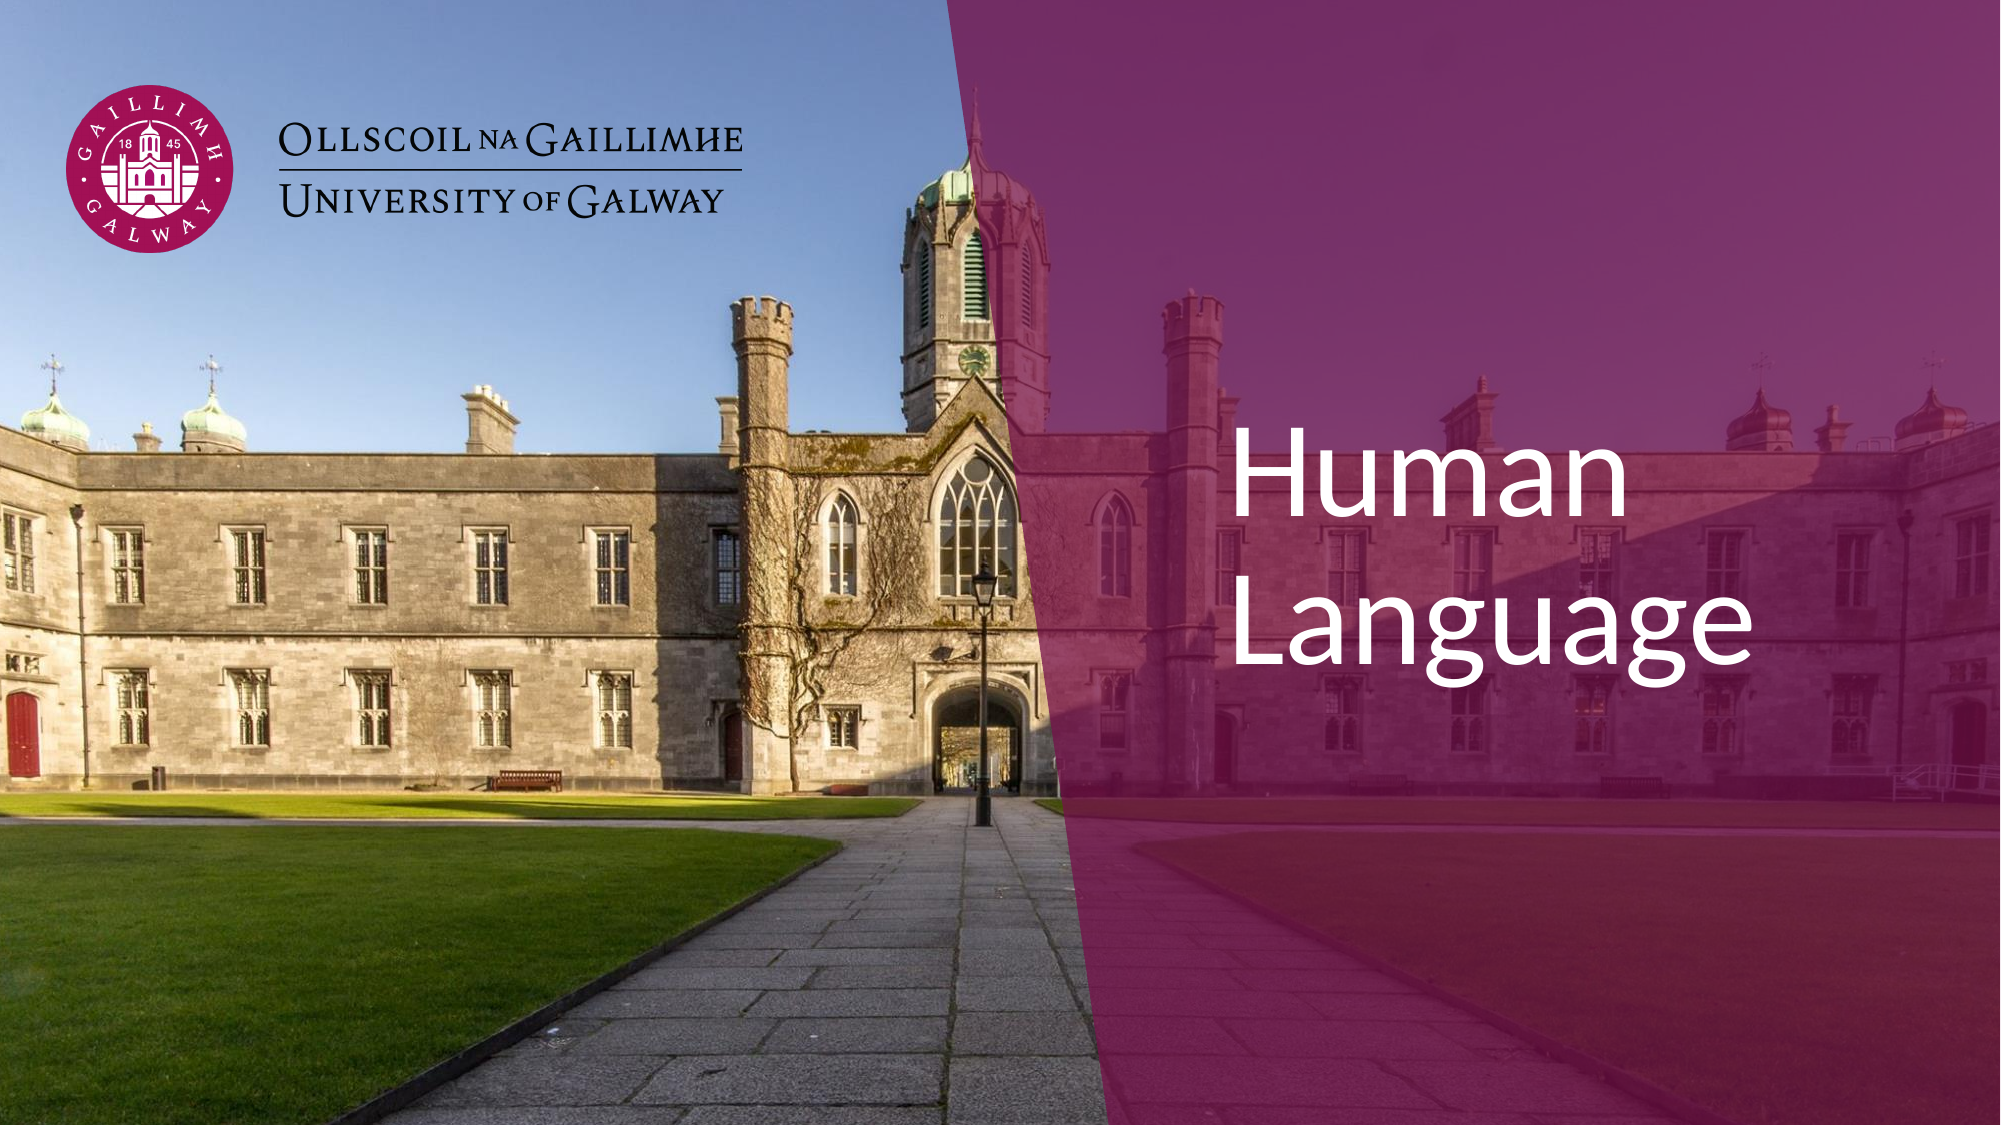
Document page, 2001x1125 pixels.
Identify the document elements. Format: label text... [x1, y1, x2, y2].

title Human Language [1212, 382, 2000, 745]
picture [0, 0, 1108, 1125]
